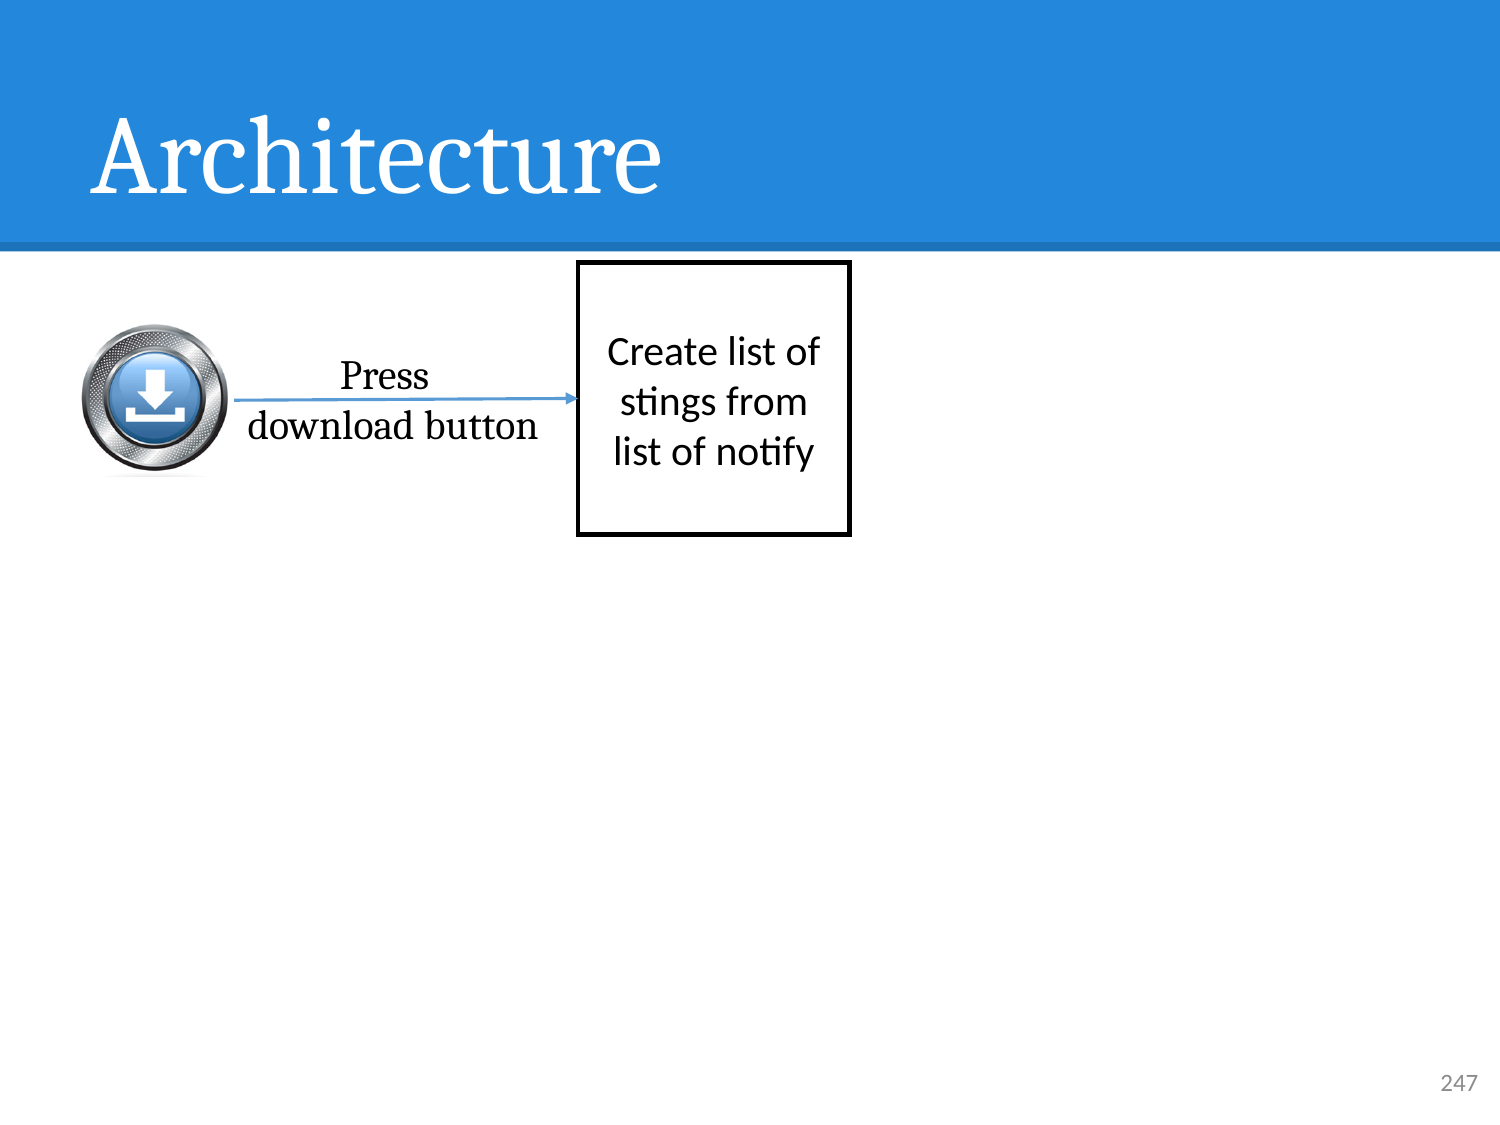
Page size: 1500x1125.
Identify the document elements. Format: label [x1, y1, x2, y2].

picture [74, 324, 235, 477]
title [75, 45, 1425, 233]
text_box [234, 262, 851, 535]
slide_number [1403, 1038, 1494, 1125]
